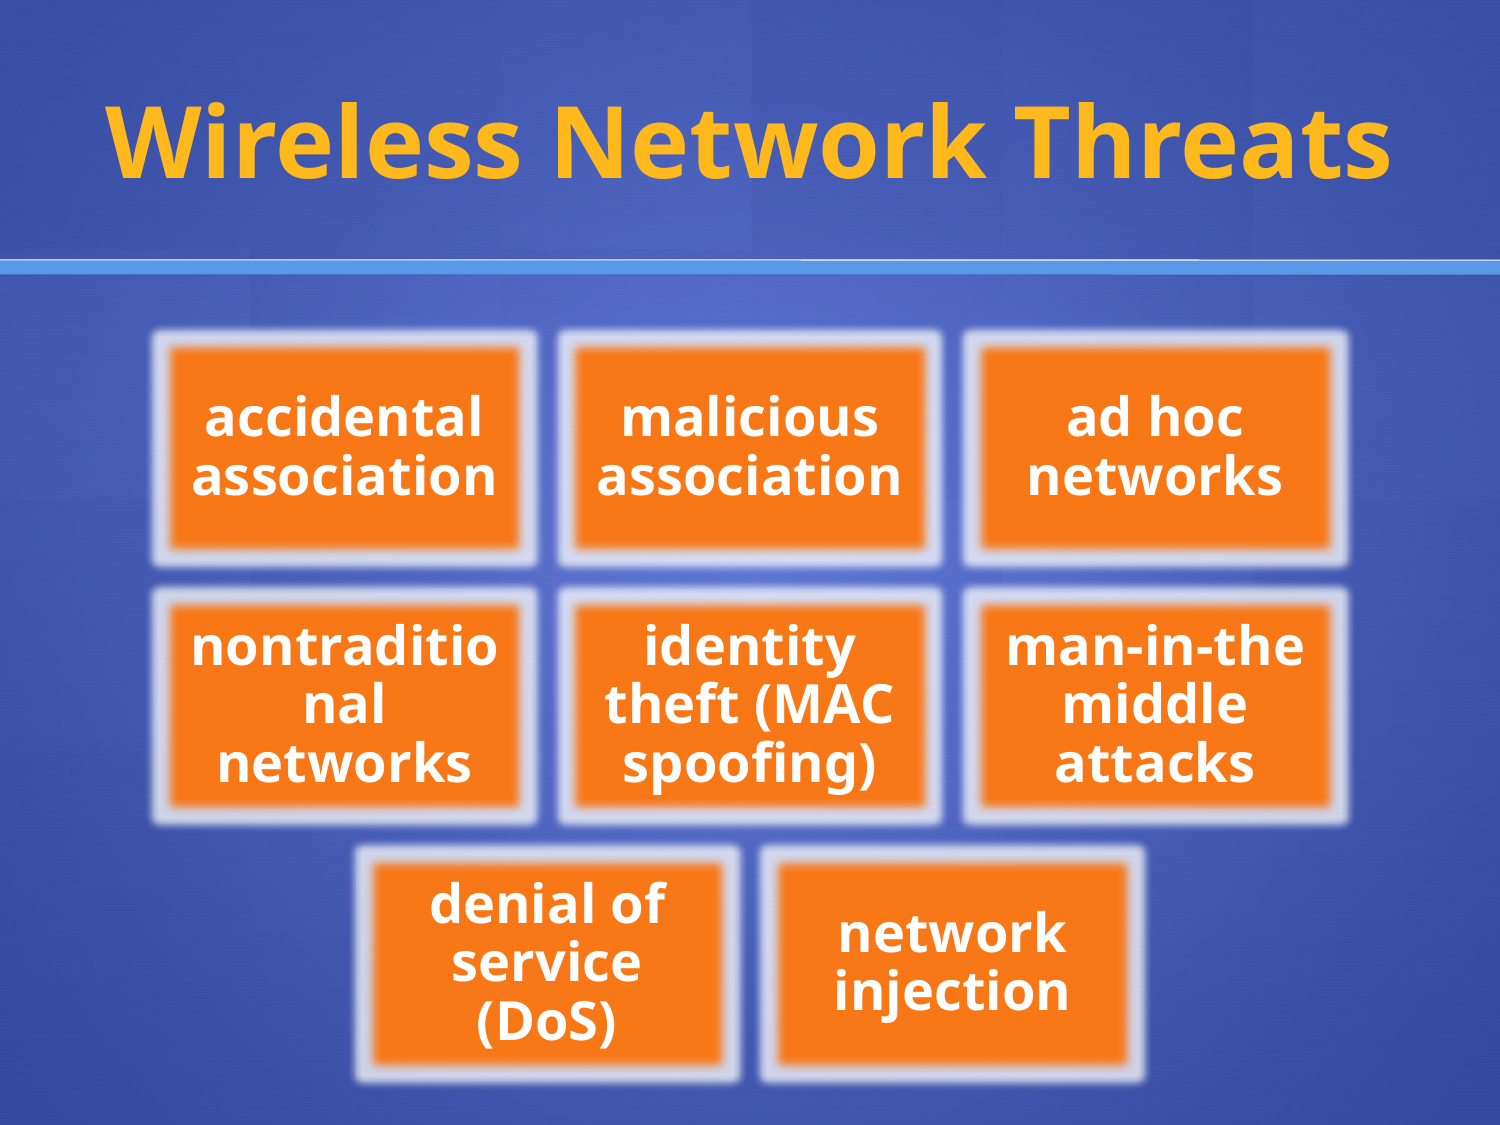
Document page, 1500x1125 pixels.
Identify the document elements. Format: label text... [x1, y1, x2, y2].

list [73, 336, 1426, 1076]
title Wireless Network Threats [75, 45, 1425, 233]
